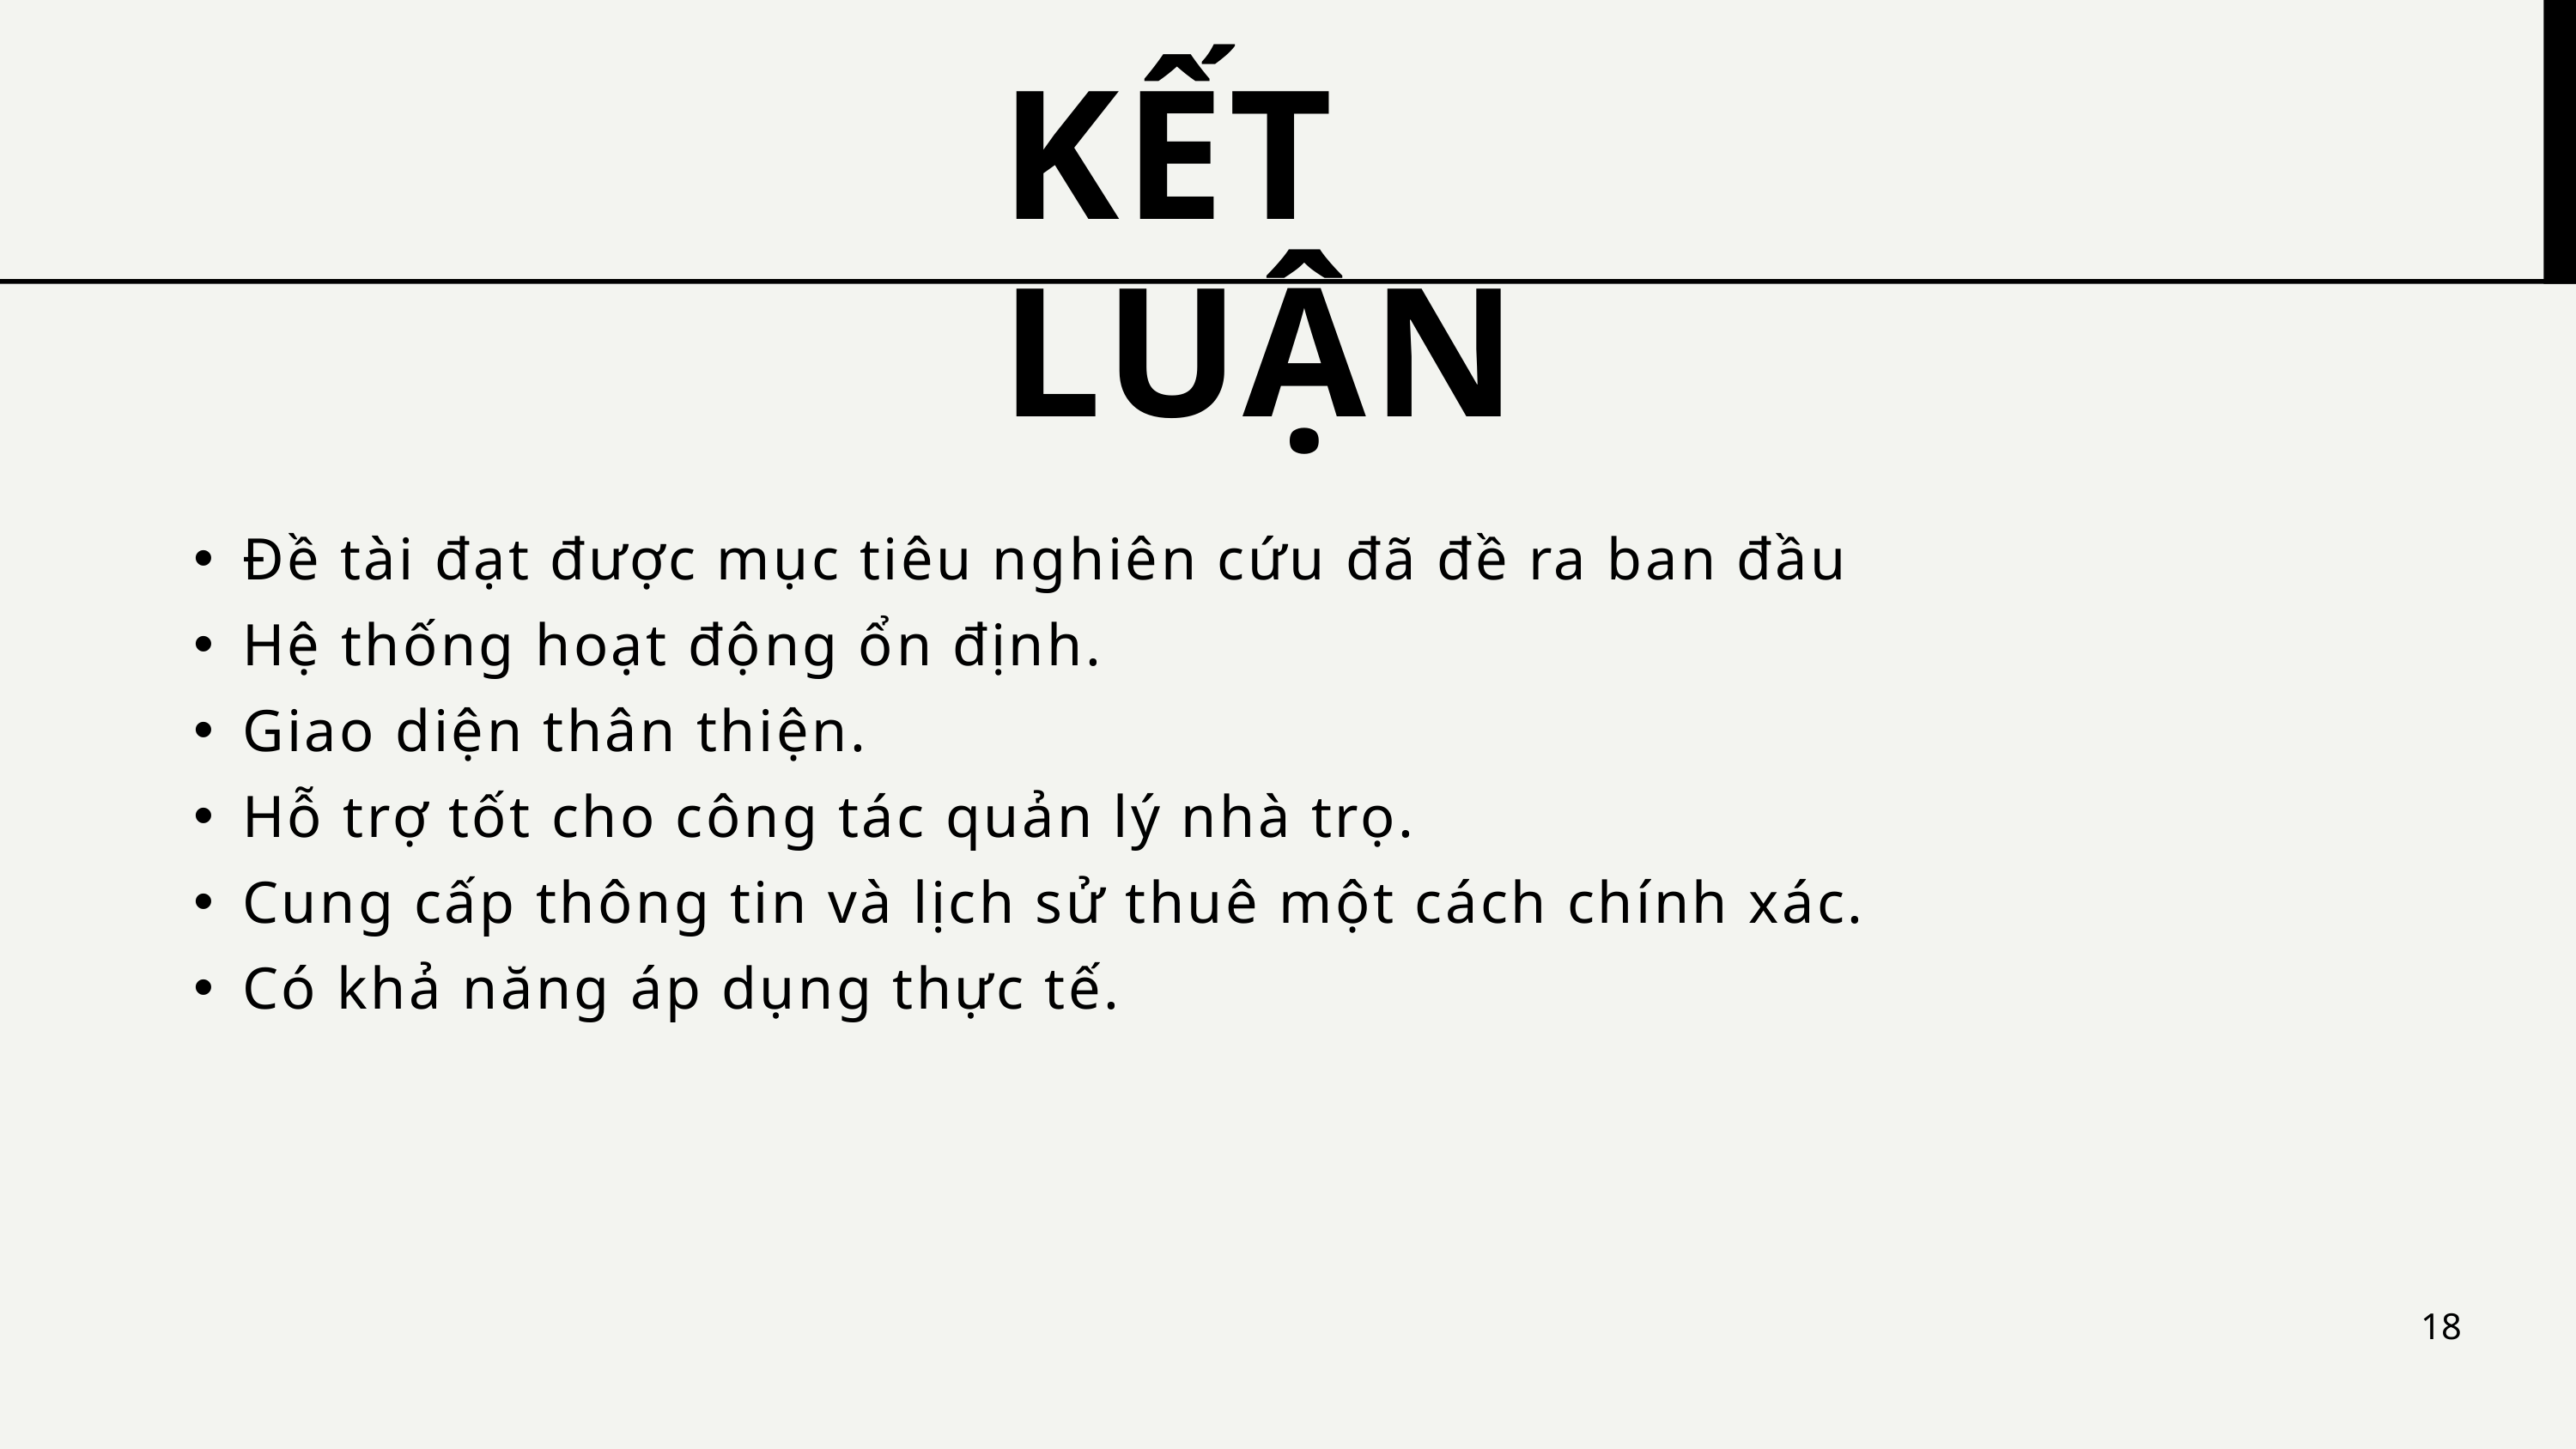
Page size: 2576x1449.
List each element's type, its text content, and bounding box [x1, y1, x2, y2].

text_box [2307, 1180, 2576, 1449]
text_box KẾT LUẬN [1000, 58, 1576, 452]
text_box [1576, 279, 2543, 284]
text_box [0, 279, 1000, 284]
text_box [2543, 0, 2576, 284]
text_box Đề tài đạt được mục tiêu nghiên cứu đã đề ra ban đầu Hệ thống hoạt động ổn định. Giao diện thân thiện. Hỗ trợ tốt cho công tác quản lý nhà trọ. Cung cấp thông tin và lịch sử thuê một cách chính xác. Có khả năng áp dụng thực tế. [144, 506, 1937, 1021]
